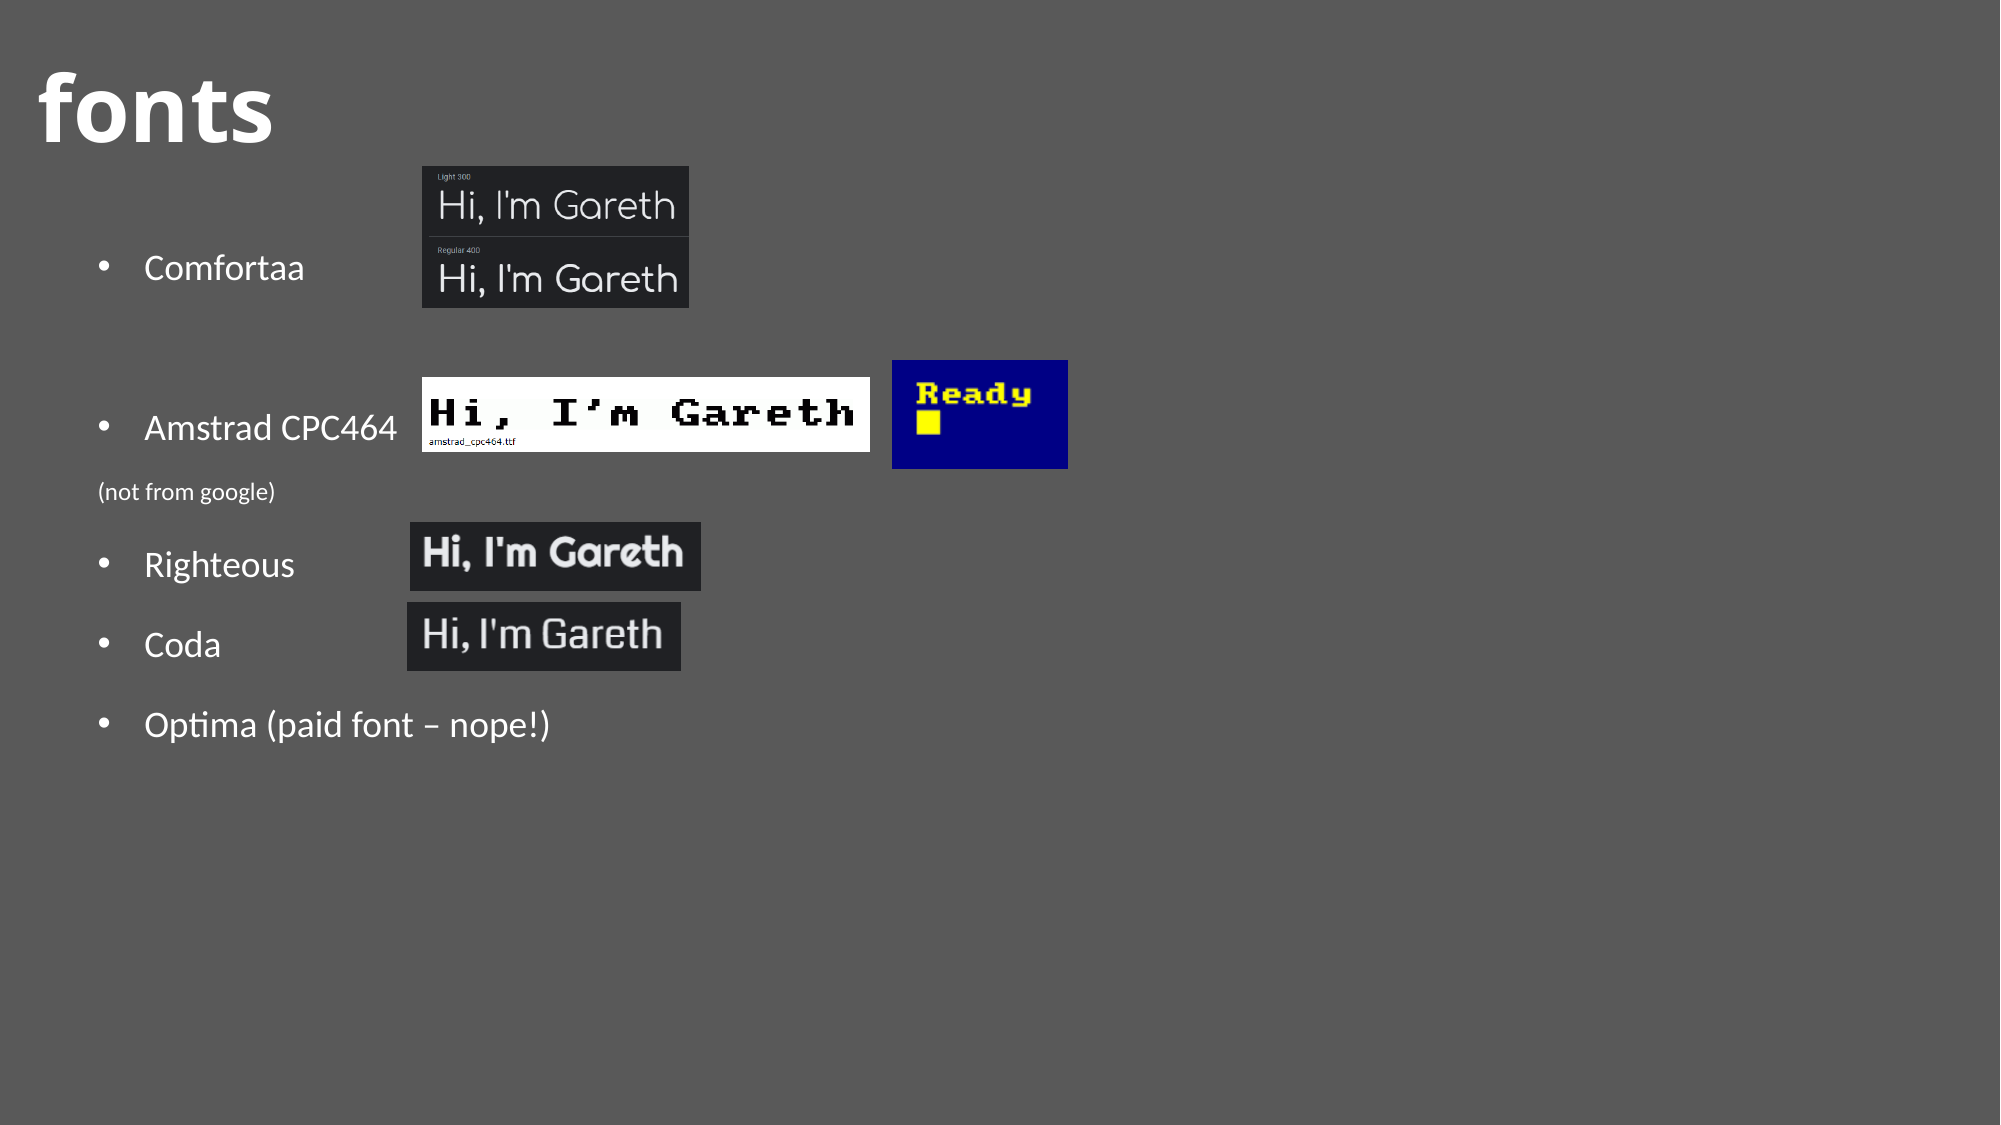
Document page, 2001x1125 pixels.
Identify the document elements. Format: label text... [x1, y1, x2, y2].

picture [892, 360, 1068, 469]
text_box Comfortaa Amstrad CPC464 (not from google) Righteous Coda Optima (paid font – nope!) [82, 212, 656, 833]
picture [407, 602, 681, 671]
picture [422, 377, 870, 452]
picture [422, 166, 689, 308]
picture [410, 522, 701, 591]
title fonts [22, 30, 302, 195]
